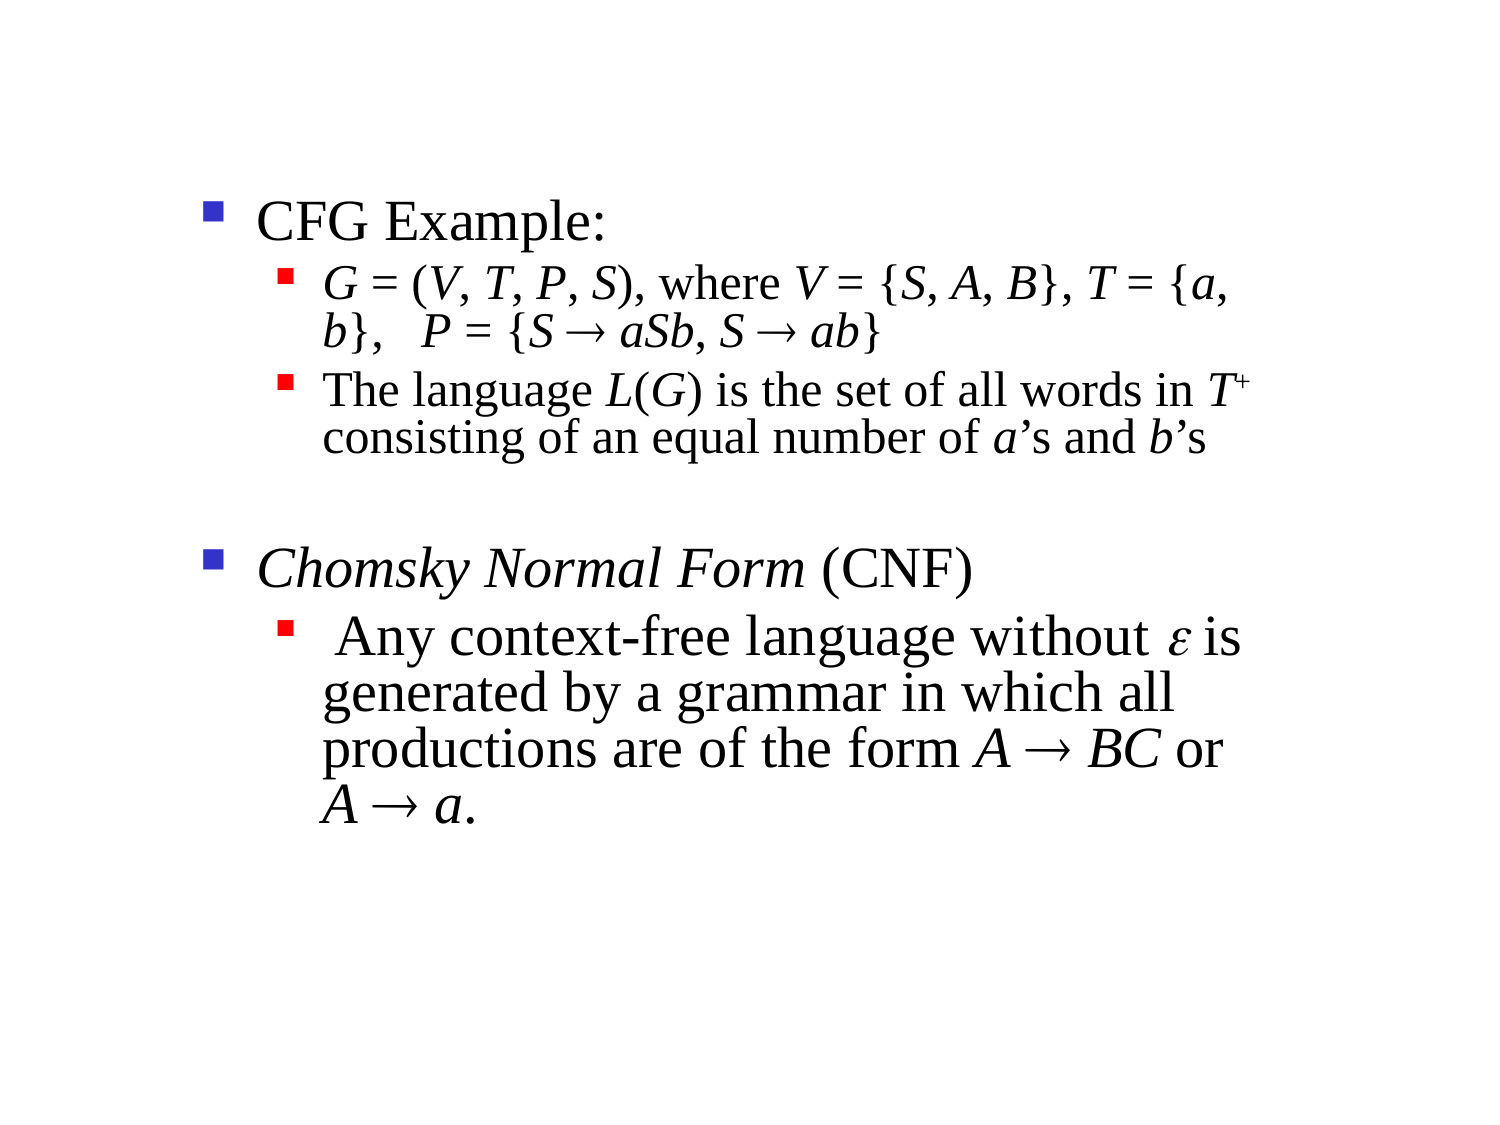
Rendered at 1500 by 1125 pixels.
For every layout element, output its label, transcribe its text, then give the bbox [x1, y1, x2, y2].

list CFG Example: G = (V, T, P, S), where V = {S, A, B}, T = {a, b}, P = {S  aSb, S  ab} The language L(G) is the set of all words in T+ consisting of an equal number of a’s and b’s Chomsky Normal Form (CNF) Any context-free language without e is generated by a grammar in which all productions are of the form A  BC or A  a. [185, 188, 1318, 911]
